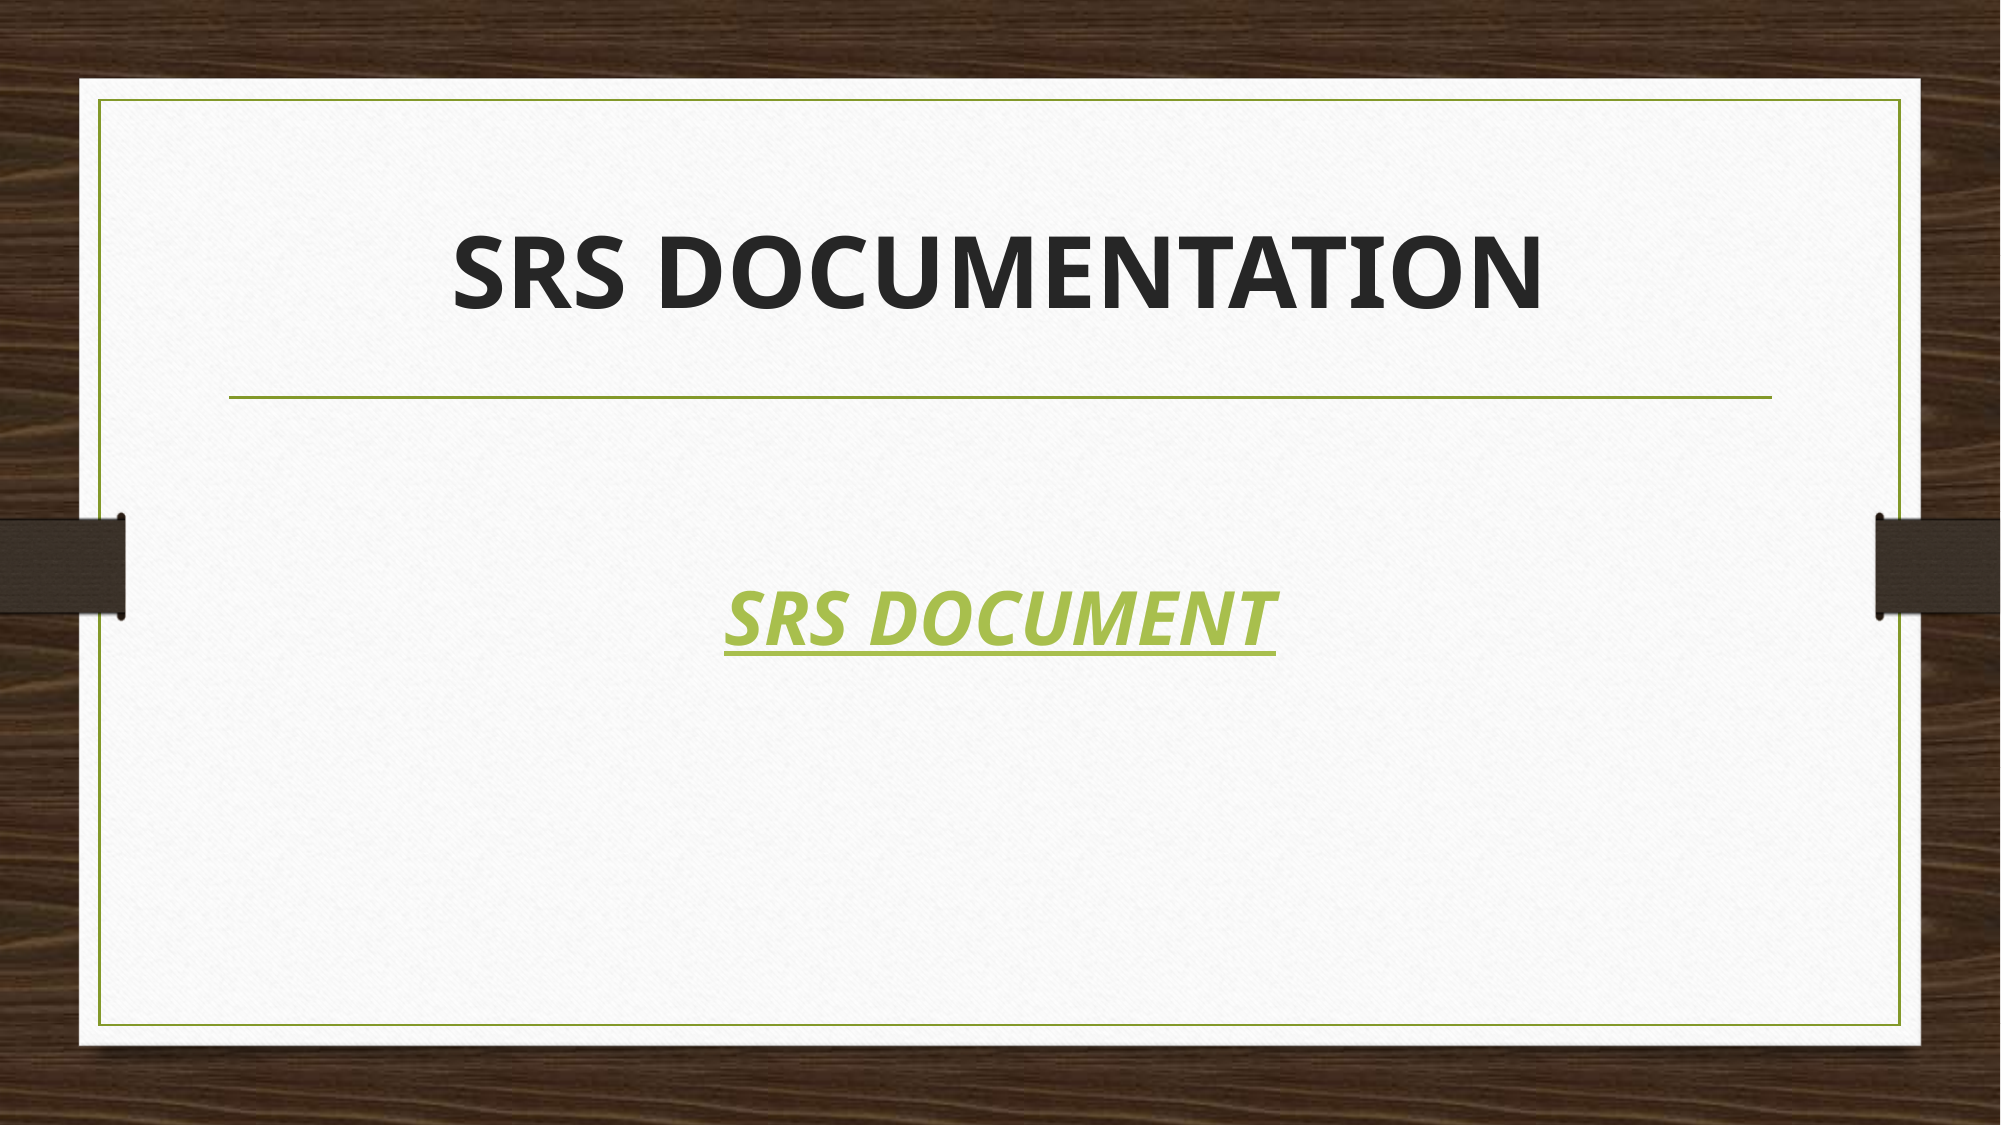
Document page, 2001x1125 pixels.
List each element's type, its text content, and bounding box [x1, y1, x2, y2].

list SRS DOCUMENT [212, 562, 1788, 964]
title SRS DOCUMENTATION [212, 161, 1788, 375]
picture [0, 0, 2001, 1125]
